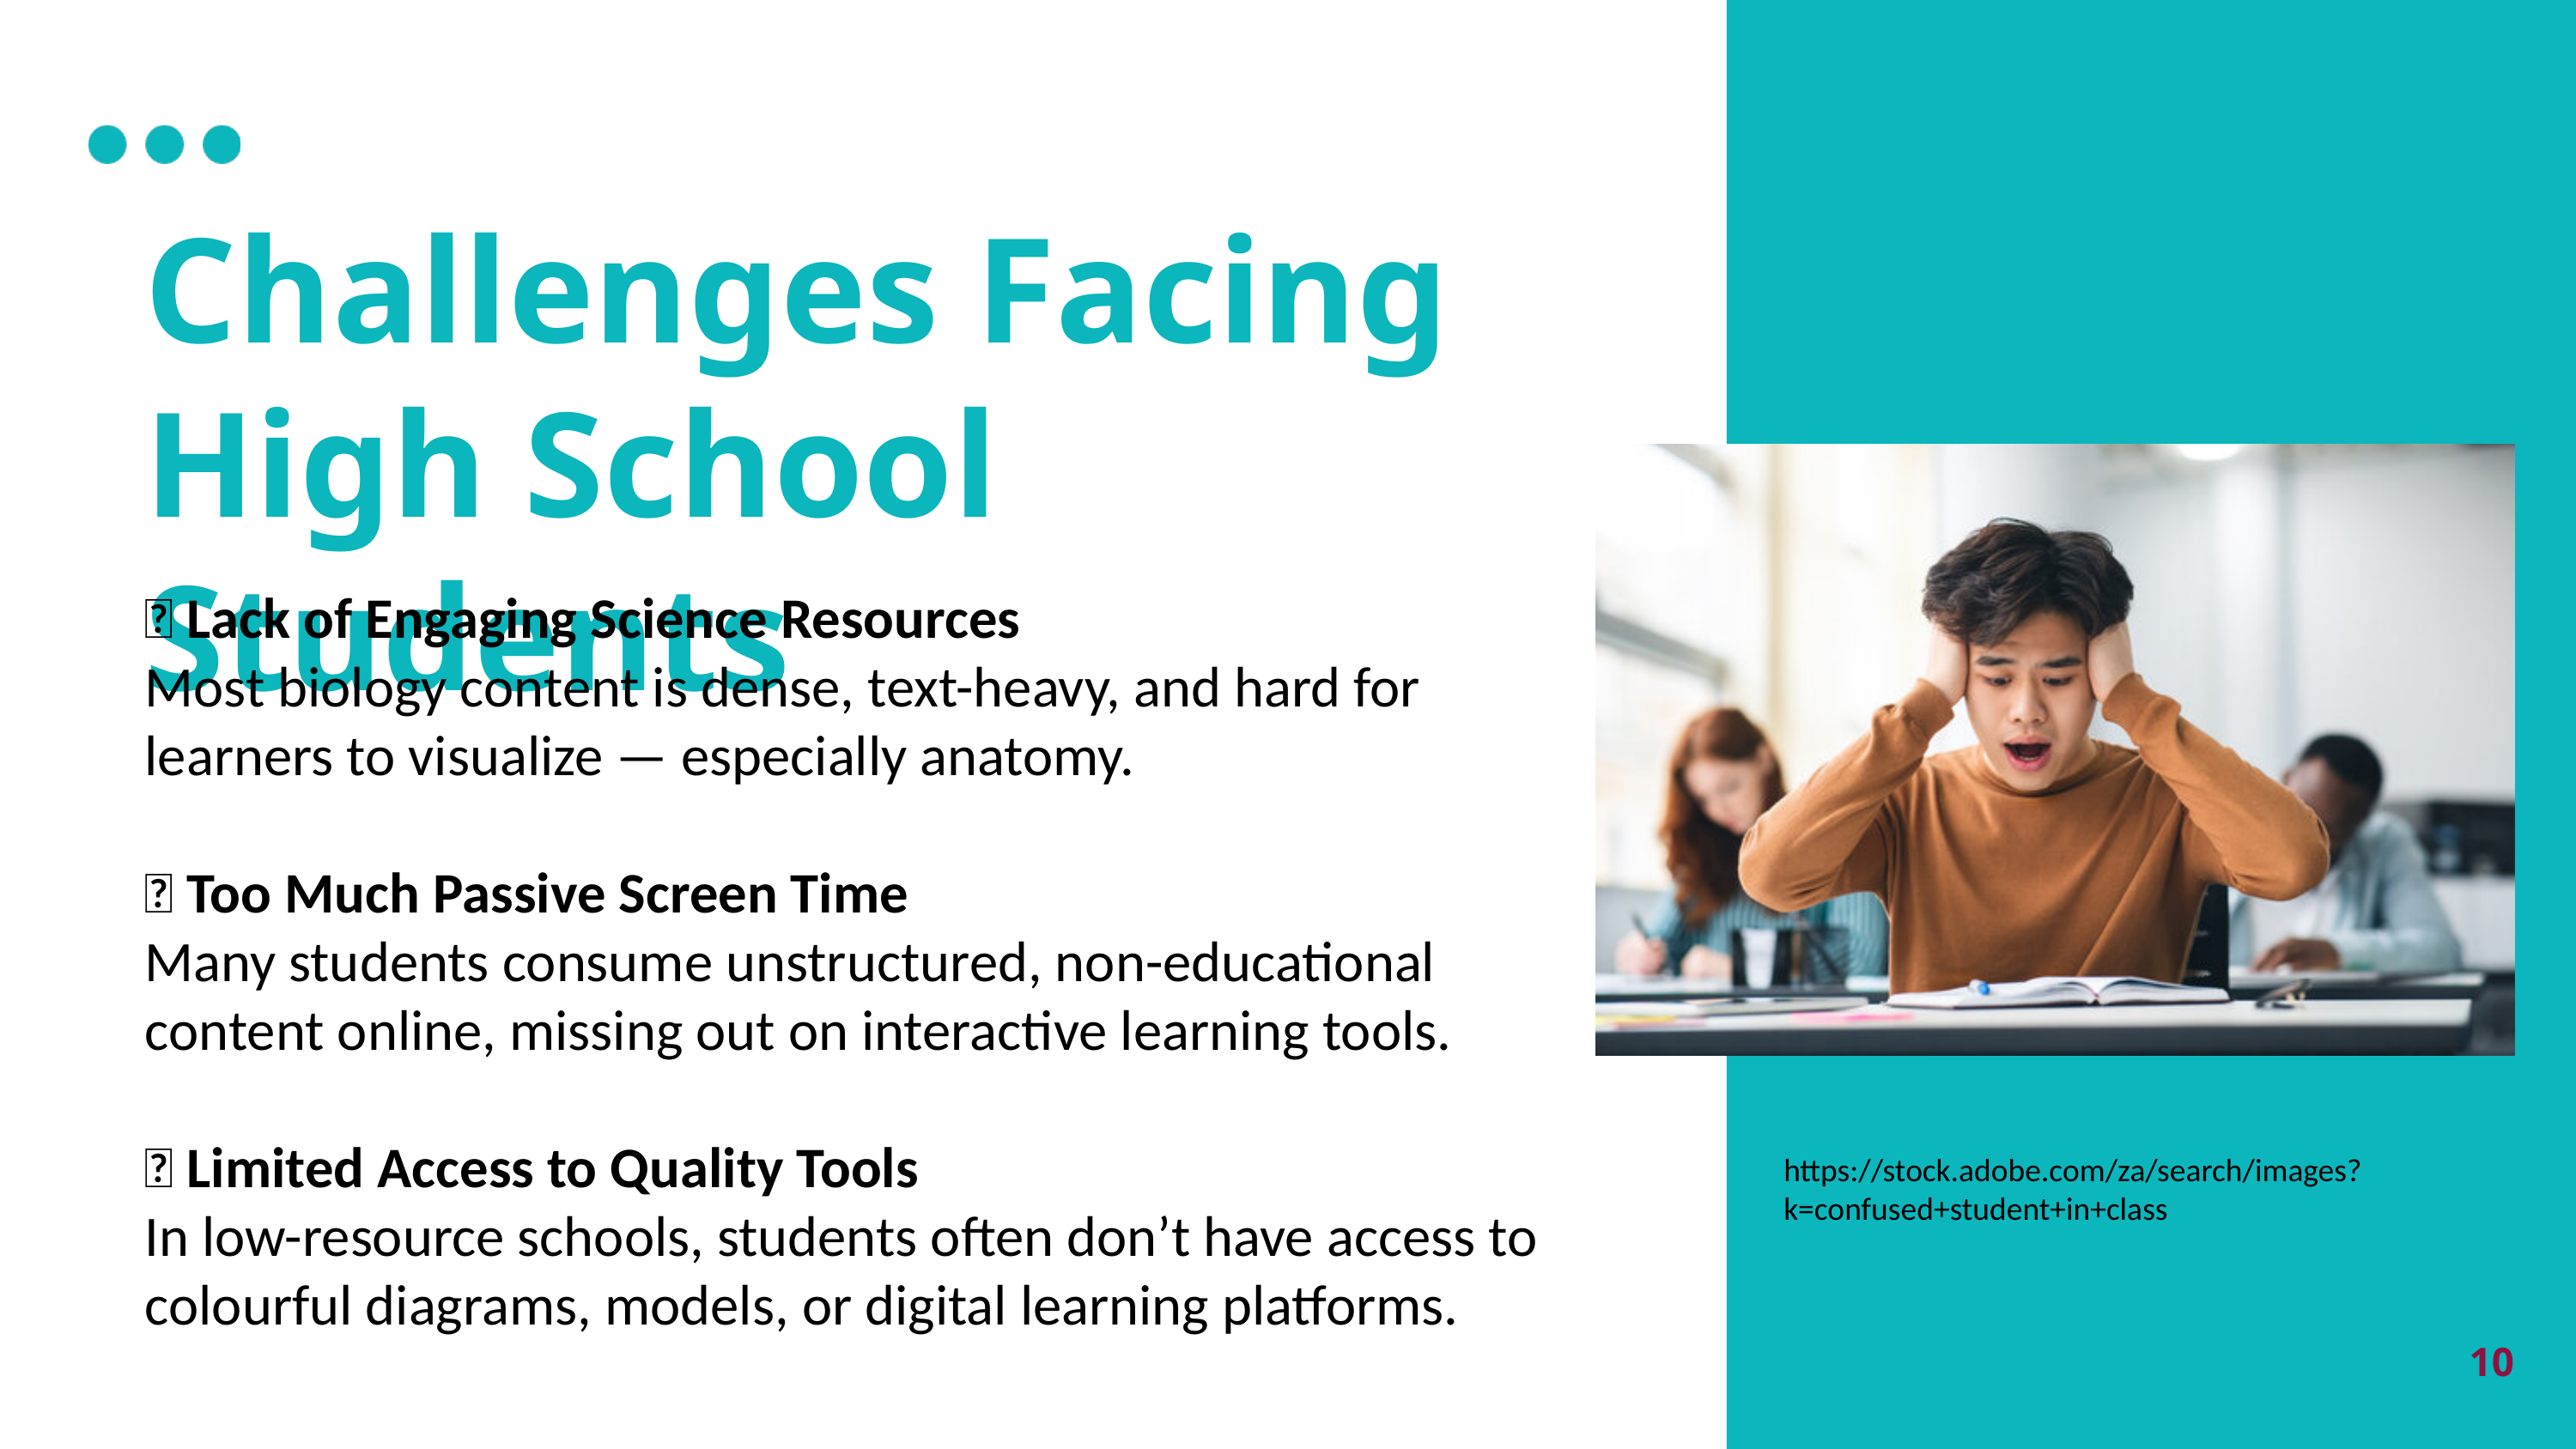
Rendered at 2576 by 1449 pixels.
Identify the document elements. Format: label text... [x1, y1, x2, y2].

text_box [1726, 0, 2576, 1449]
picture [1595, 443, 2515, 1057]
text_box https://stock.adobe.com/za/search/images?k=confused+student+in+class [1771, 1143, 2432, 1233]
text_box [88, 125, 241, 164]
text_box 10 [2401, 1335, 2514, 1385]
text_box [144, 197, 1569, 1449]
